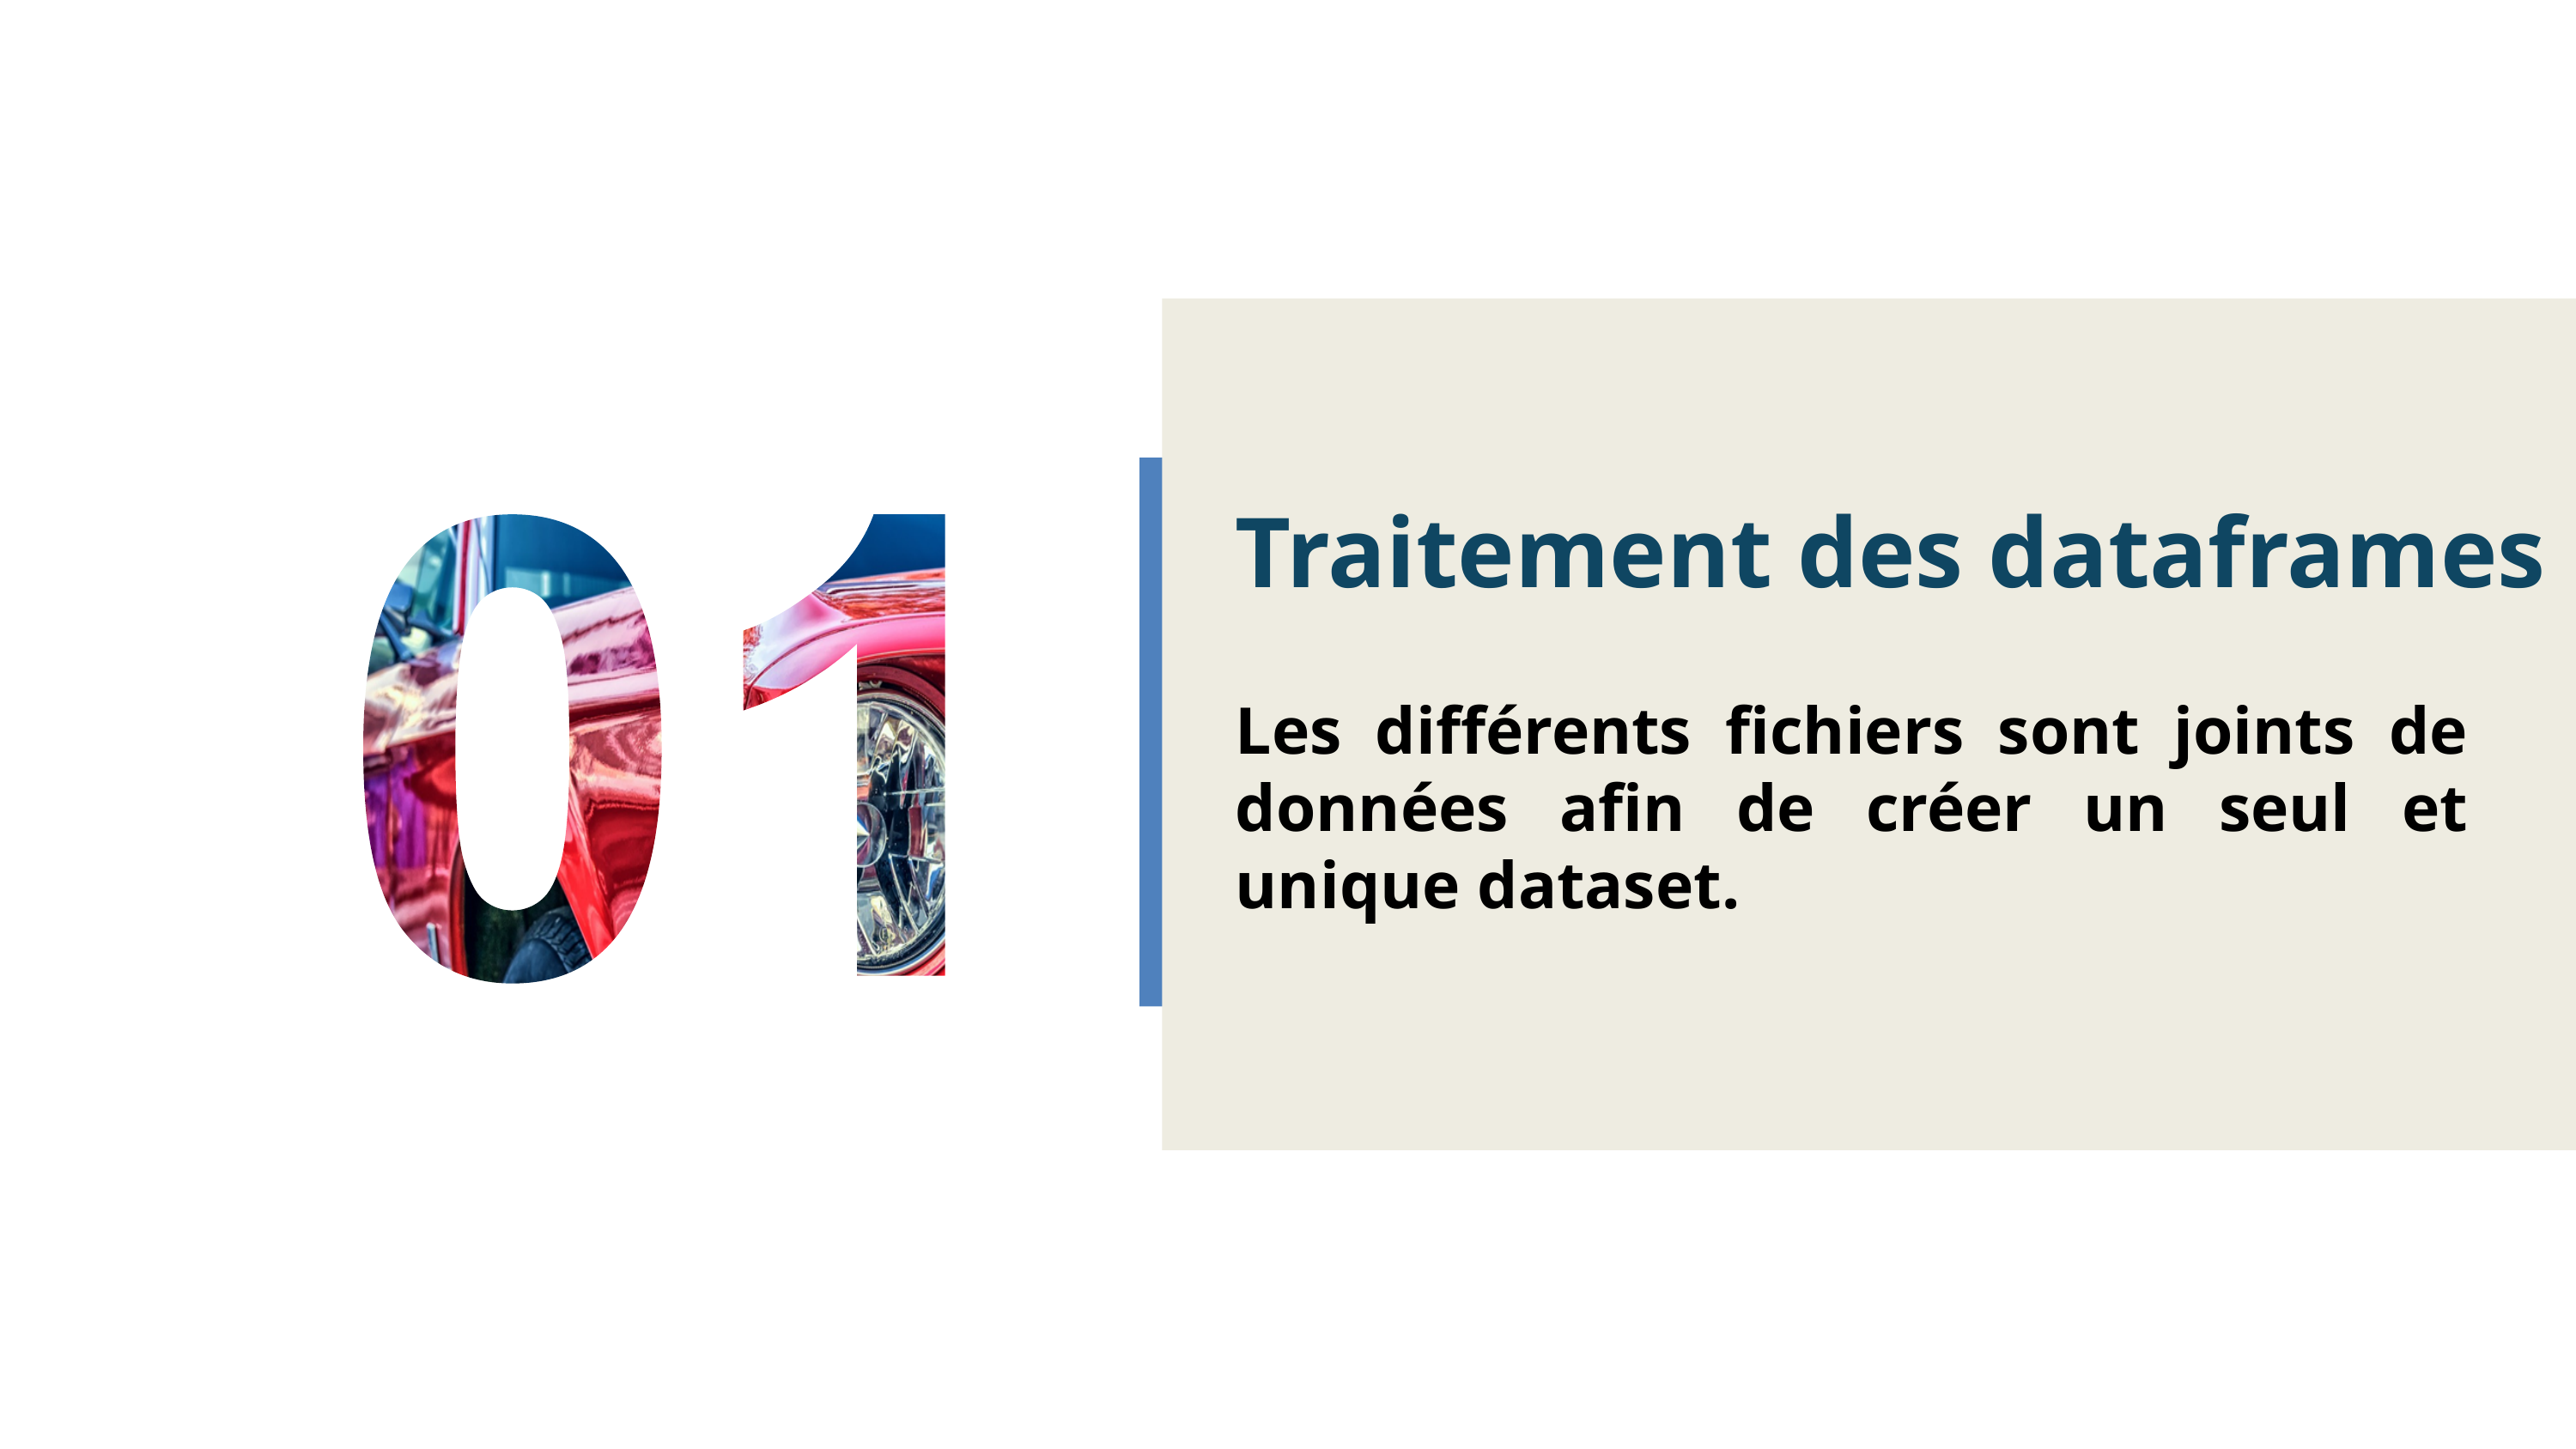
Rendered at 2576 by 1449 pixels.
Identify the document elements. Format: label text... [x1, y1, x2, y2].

text_box [361, 512, 664, 985]
text_box [1160, 296, 2576, 1152]
text_box [1138, 456, 1160, 1008]
text_box Les différents fichiers sont joints de données afin de créer un seul et unique dataset. [1235, 689, 2469, 923]
text_box Traitement des dataframes [1235, 491, 2555, 608]
text_box [741, 512, 947, 978]
